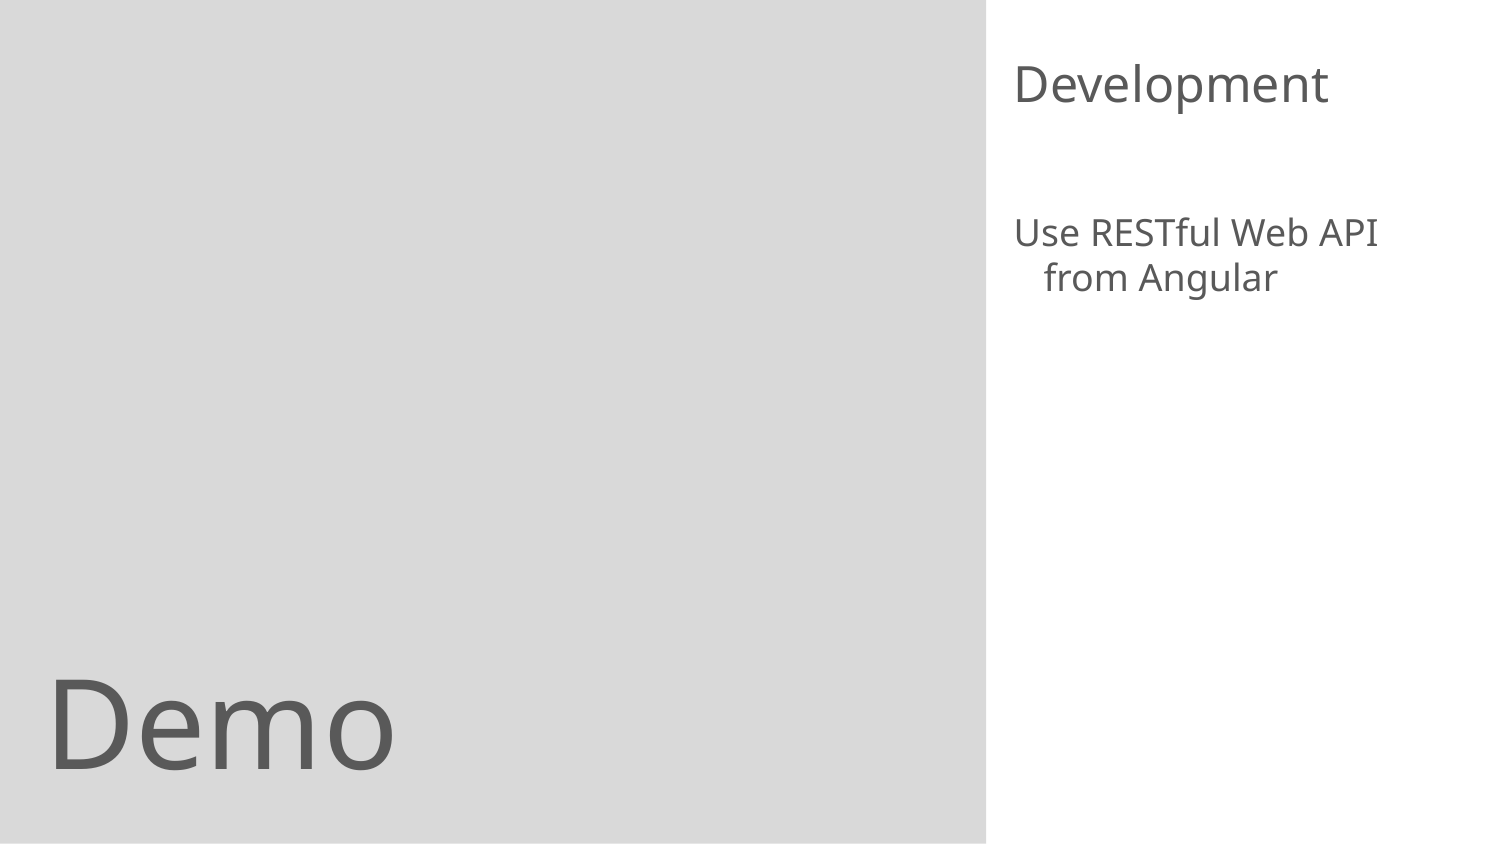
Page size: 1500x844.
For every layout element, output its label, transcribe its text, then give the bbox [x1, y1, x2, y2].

list Use RESTful Web API from Angular [1013, 209, 1459, 804]
list Development [1013, 30, 1460, 113]
